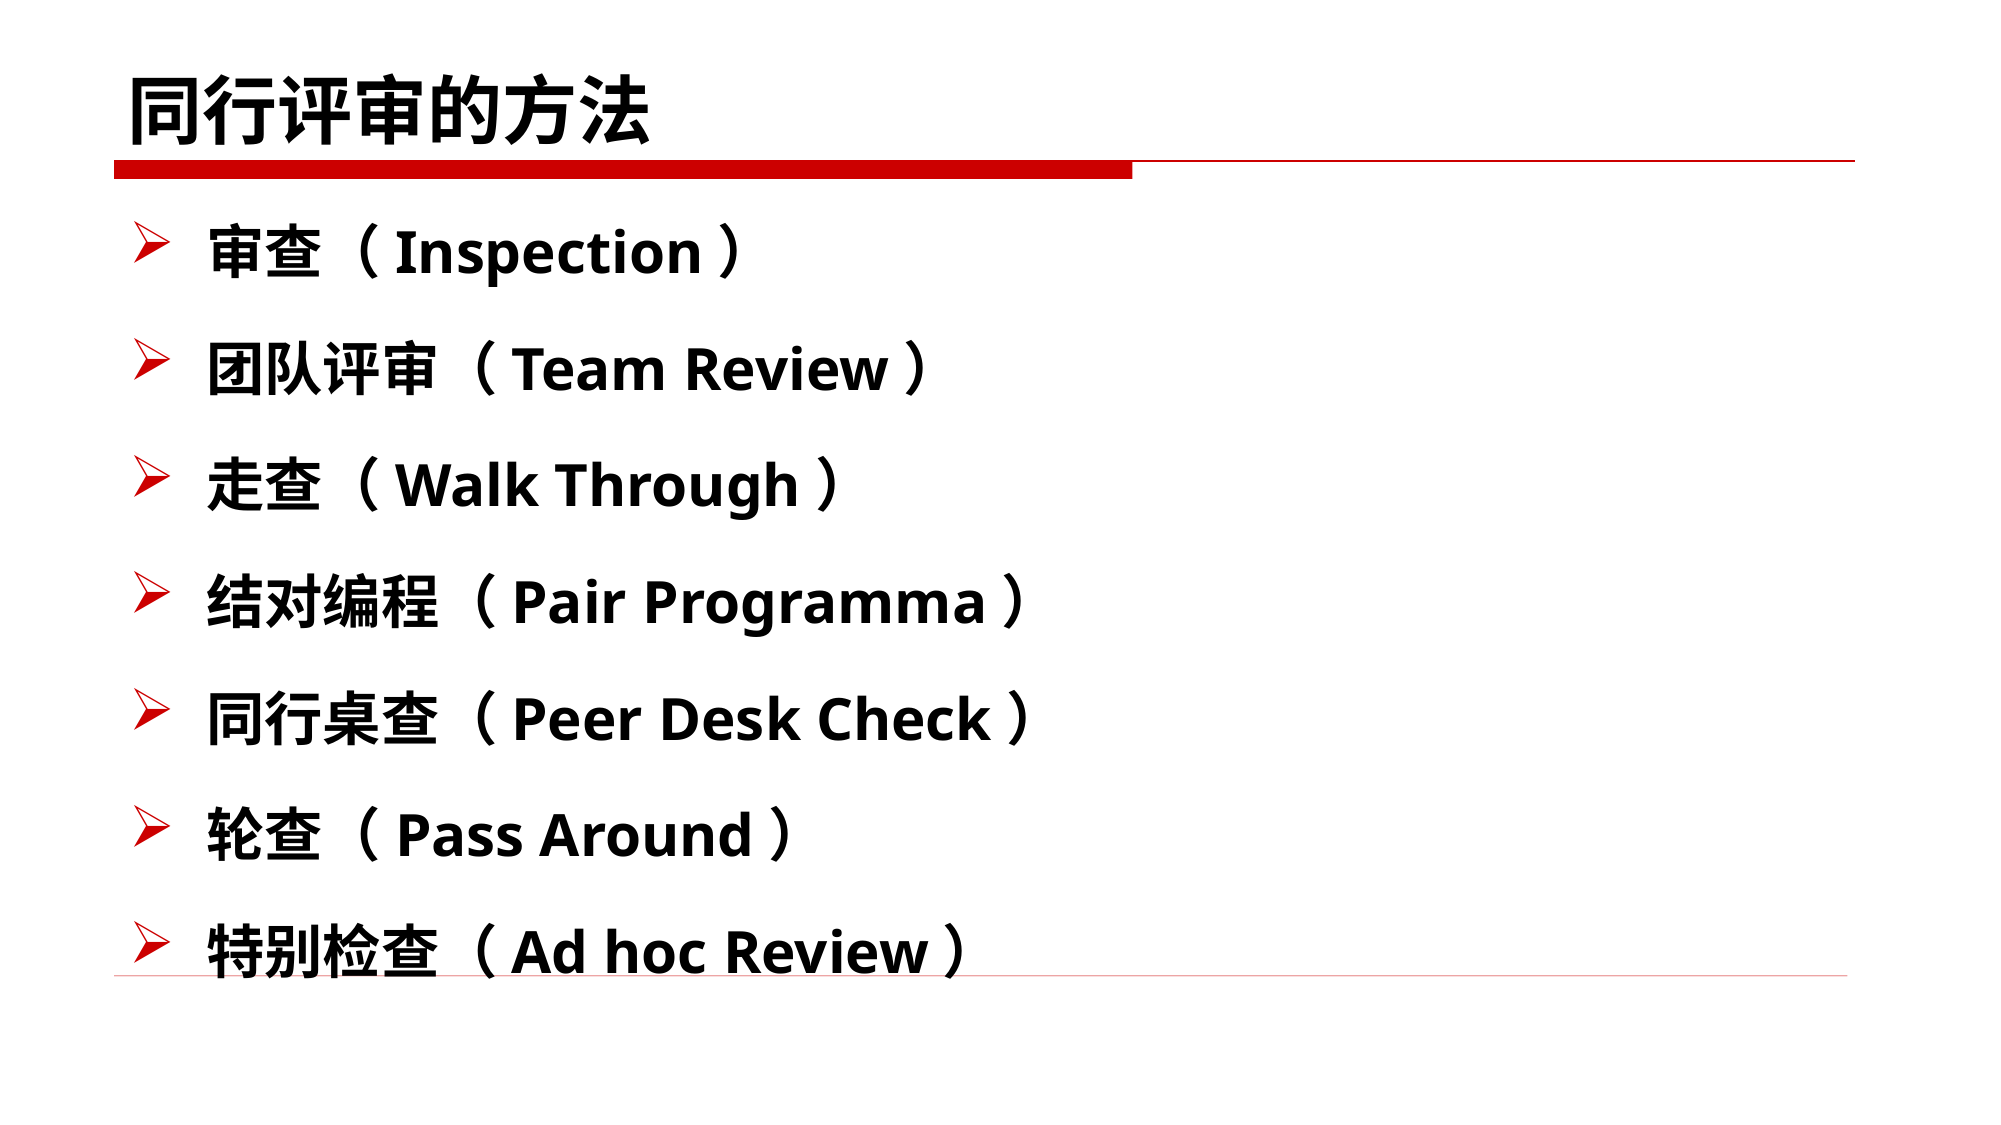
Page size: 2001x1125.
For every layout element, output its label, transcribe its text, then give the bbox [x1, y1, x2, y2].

title 同行评审的方法 [112, 42, 1863, 161]
list 审查（Inspection） 团队评审（Team Review） 走查（Walk Through） 结对编程（Pair Programma） 同行桌查（Peer Desk Check） 轮查（Pass Around） 特别检查（Ad hoc Review） [114, 172, 1865, 873]
